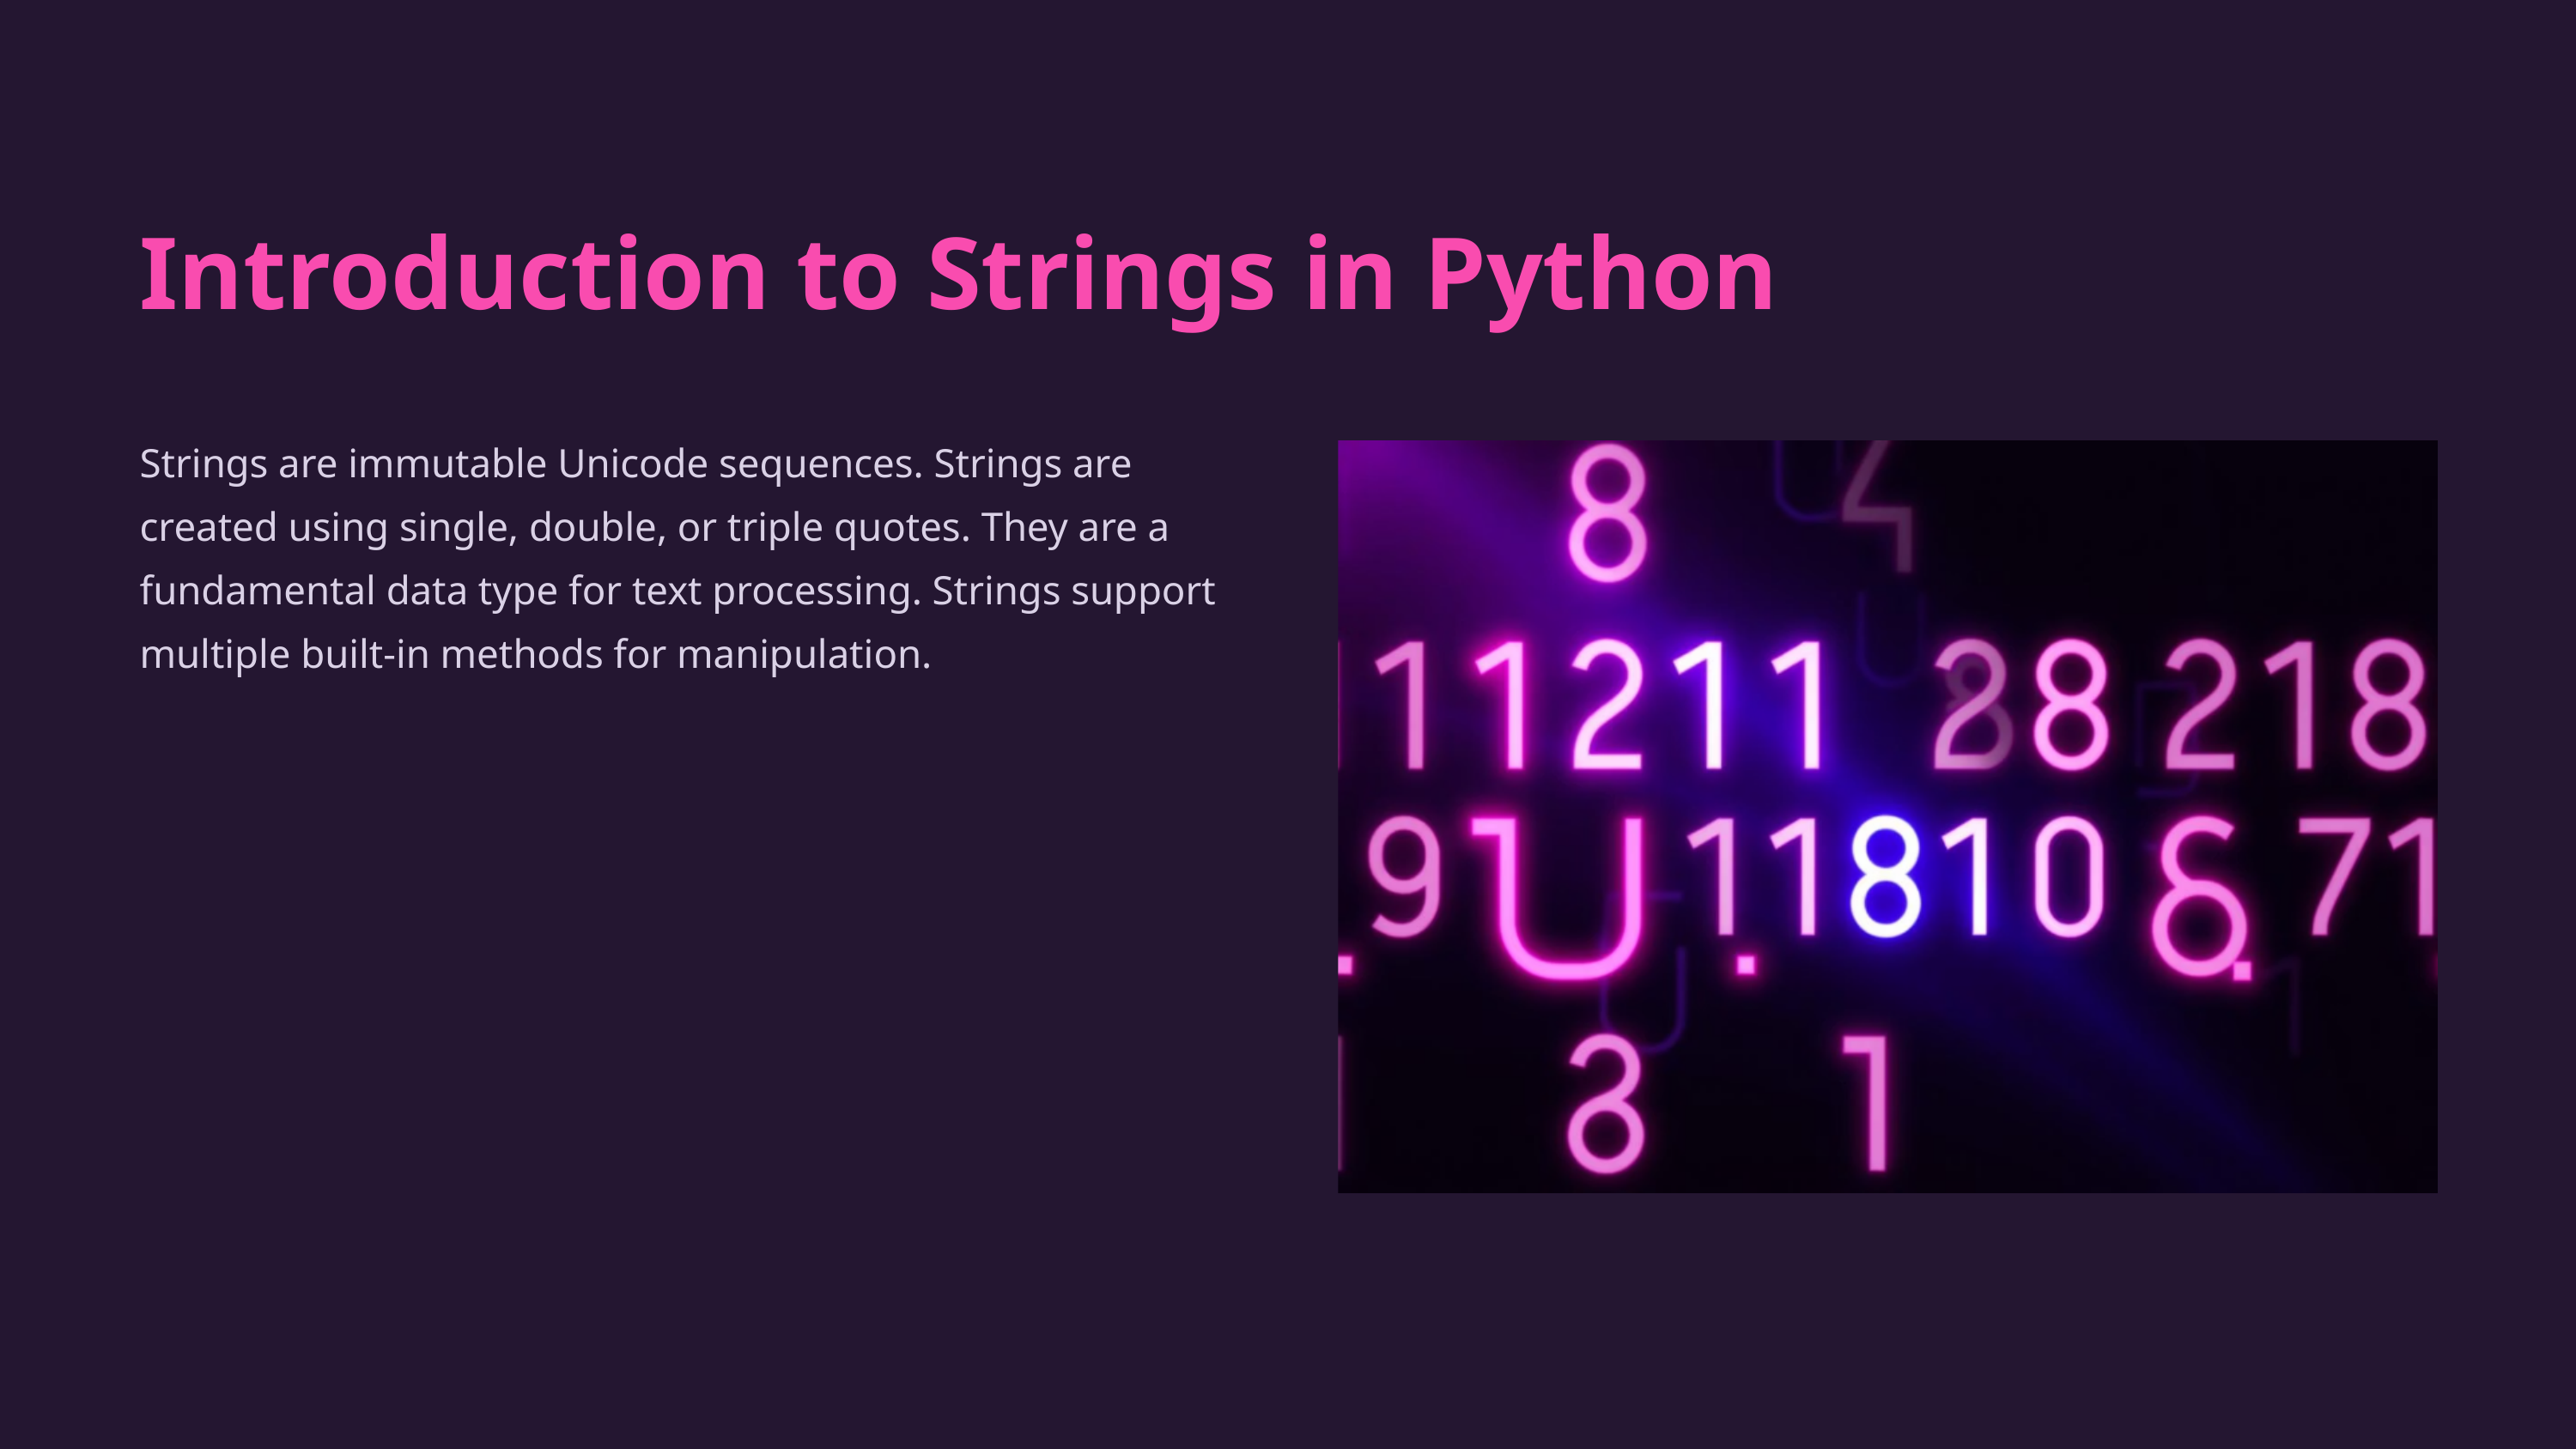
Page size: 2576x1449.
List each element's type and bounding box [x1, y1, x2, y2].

text_box [139, 431, 1240, 688]
text_box [0, 0, 2576, 1449]
text_box [139, 210, 1788, 336]
